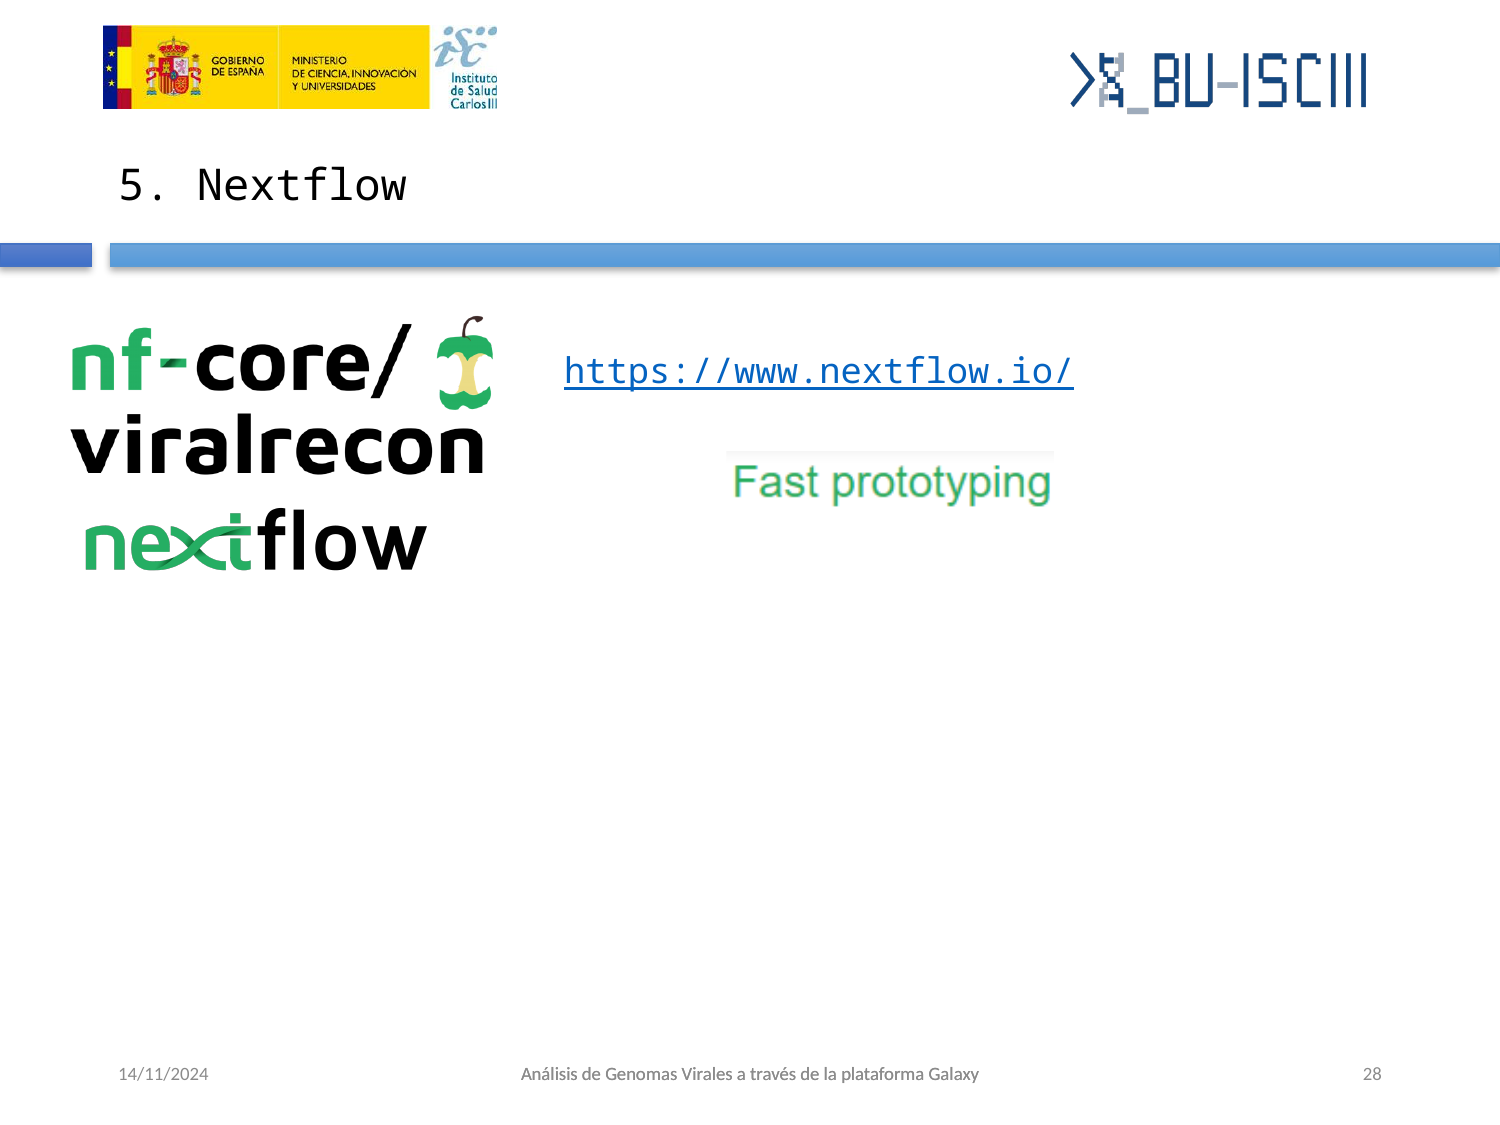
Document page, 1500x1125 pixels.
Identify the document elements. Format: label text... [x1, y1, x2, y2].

picture [103, 25, 497, 109]
picture [64, 290, 539, 574]
text_box https://www.nextflow.io/ [549, 326, 1337, 441]
text_box 5. Nextflow [103, 114, 1397, 257]
picture [1059, 0, 1380, 114]
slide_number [103, 1042, 441, 1103]
slide_number ‹#› [1059, 1042, 1397, 1103]
picture [726, 450, 1055, 511]
footer Análisis de Genomas Virales a través de la plataforma Galaxy [496, 1042, 1004, 1103]
